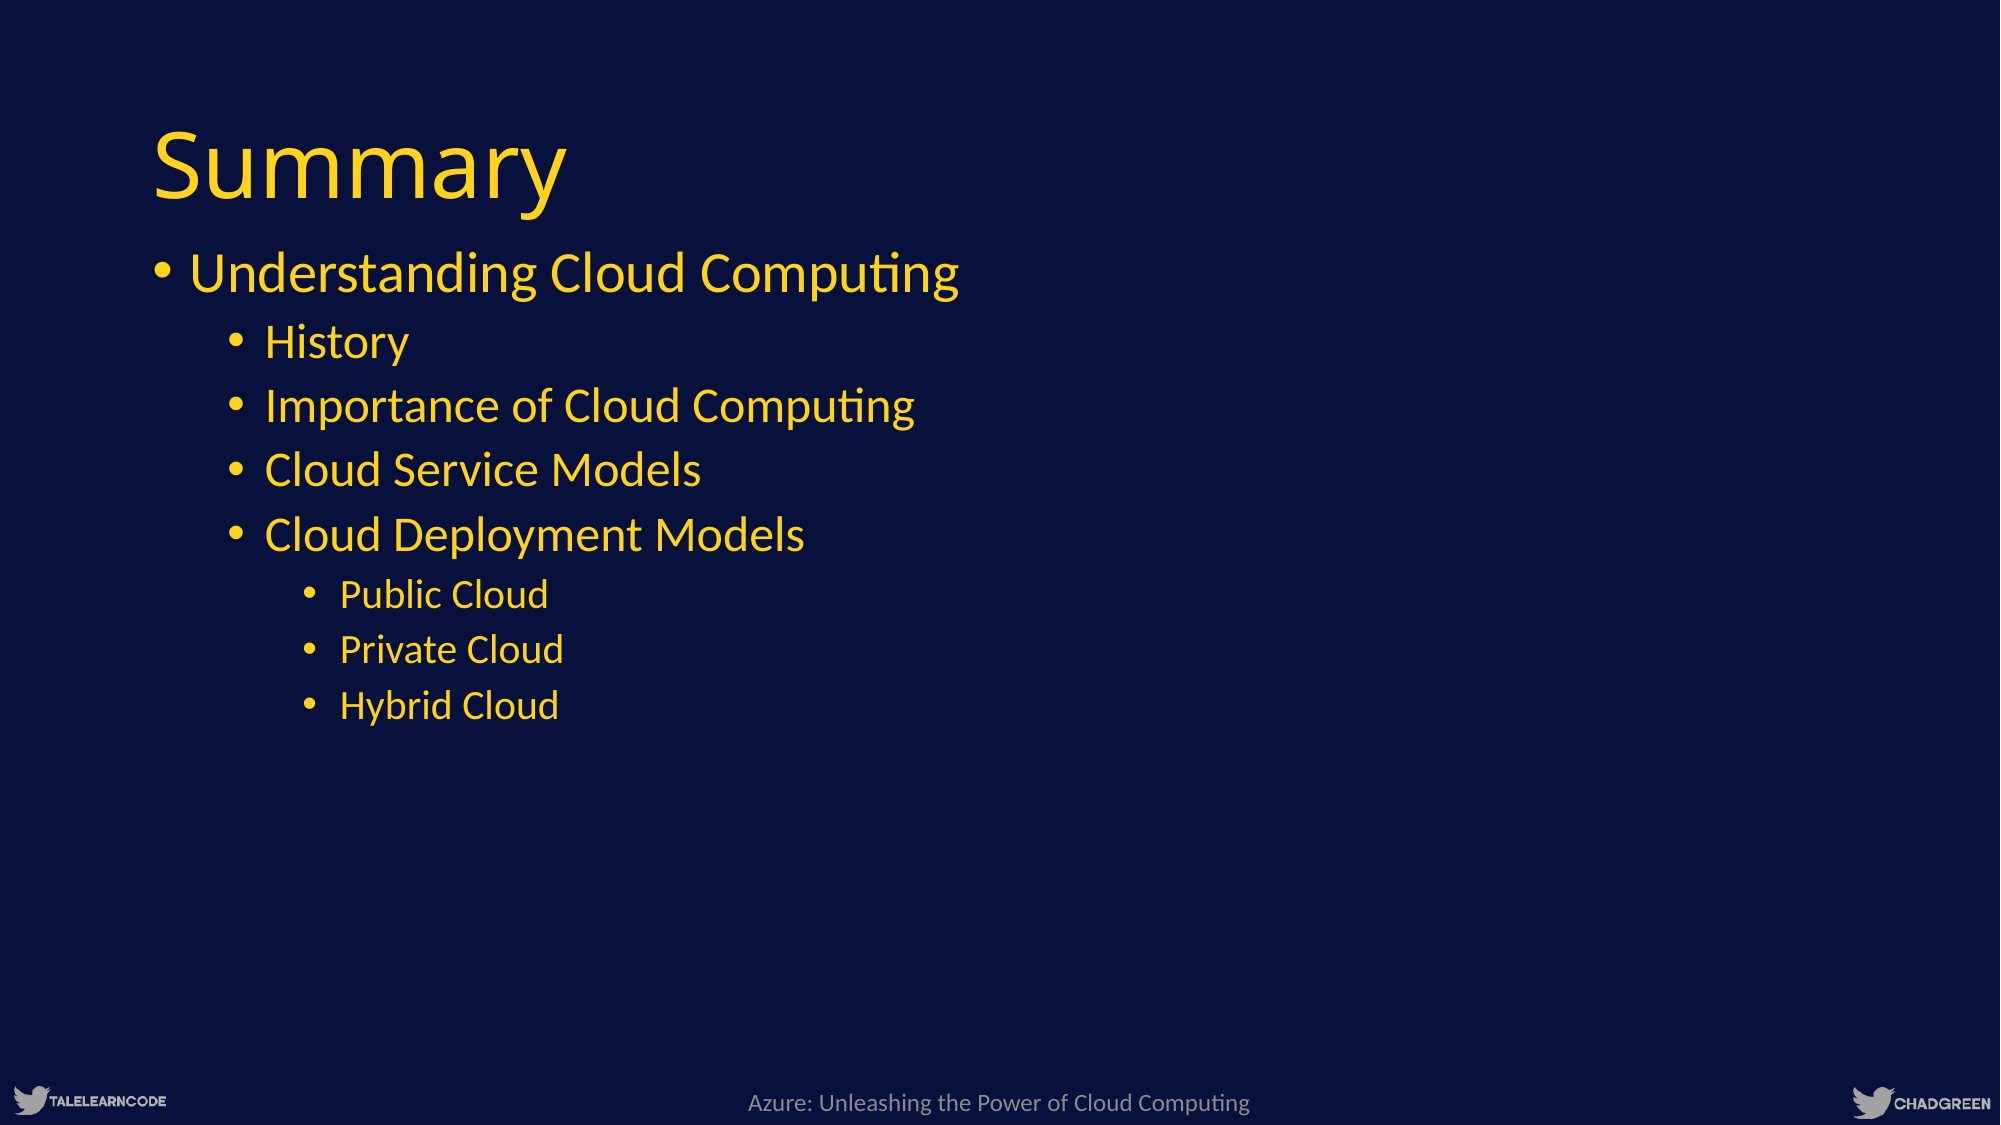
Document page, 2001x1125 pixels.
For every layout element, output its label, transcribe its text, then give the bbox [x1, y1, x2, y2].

list Understanding Cloud Computing History Importance of Cloud Computing Cloud Service Models Cloud Deployment Models Public Cloud Private Cloud Hybrid Cloud [137, 234, 1863, 1052]
title Summary [137, 59, 1863, 234]
